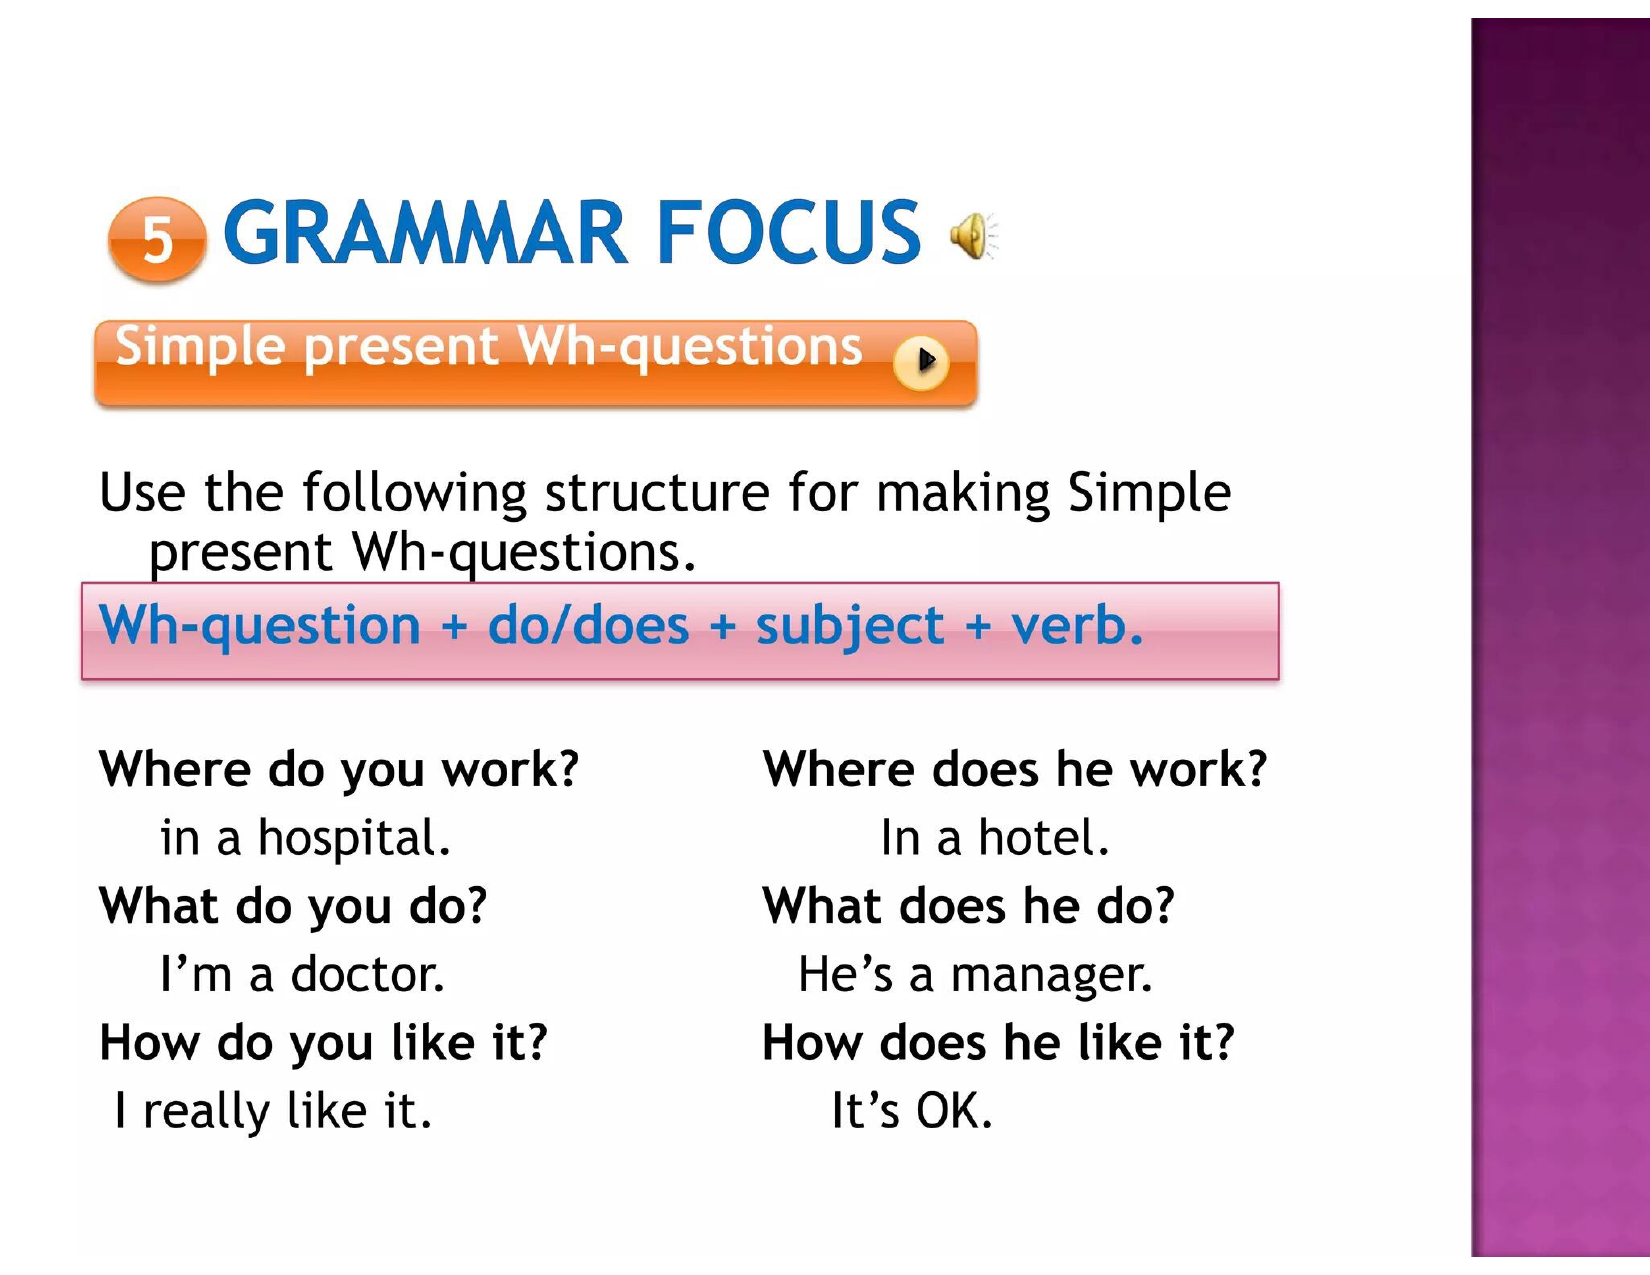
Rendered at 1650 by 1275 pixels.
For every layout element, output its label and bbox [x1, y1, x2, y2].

text_box [0, 18, 1650, 1257]
